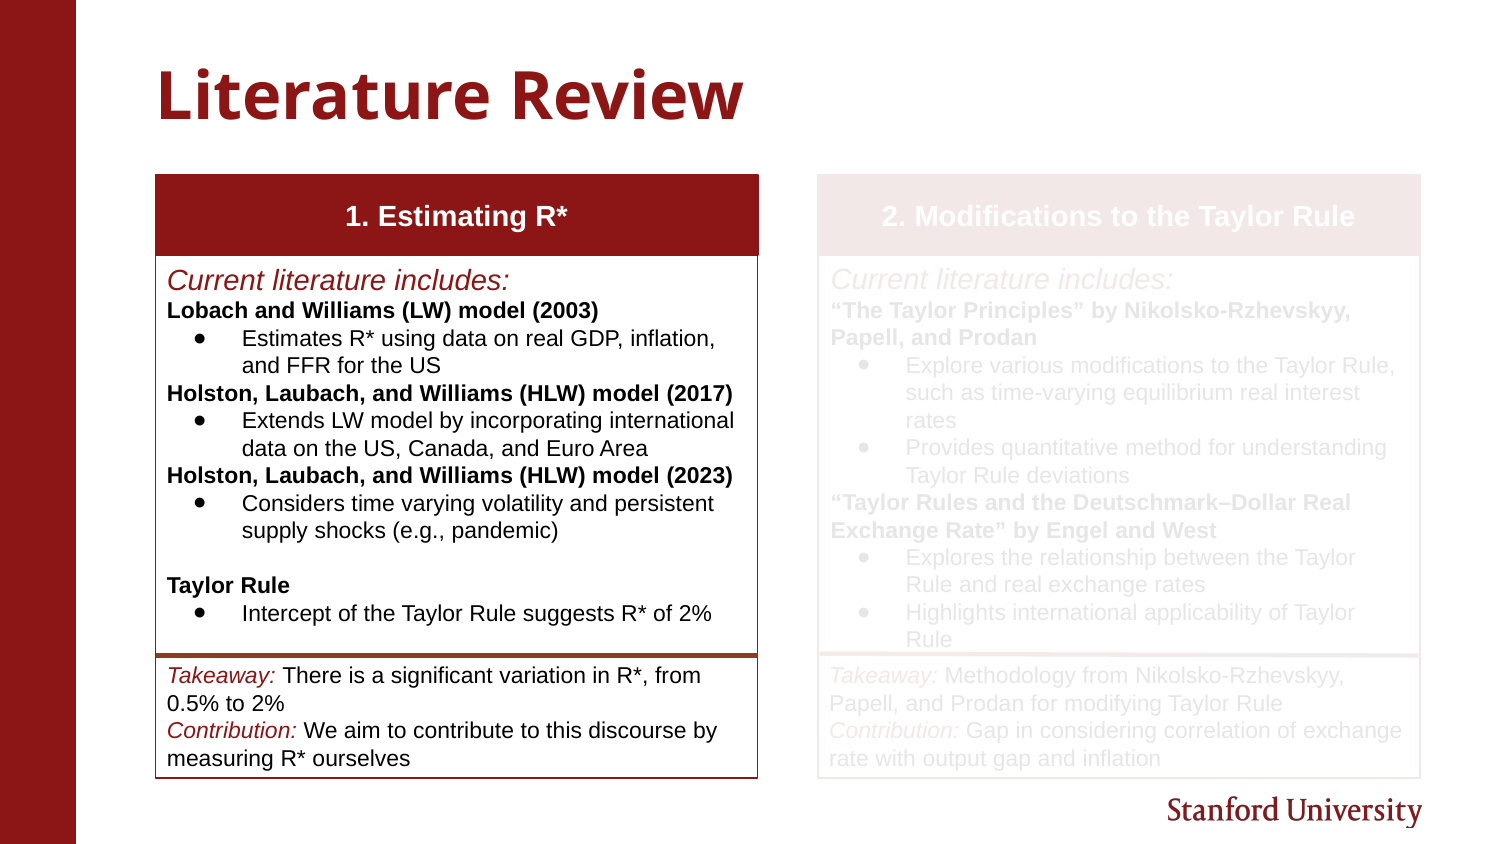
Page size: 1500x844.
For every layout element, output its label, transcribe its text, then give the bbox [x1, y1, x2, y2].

text_box Takeaway: There is a significant variation in R*, from 0.5% to 2% Contribution: We aim to contribute to this discourse by measuring R* ourselves [155, 660, 758, 777]
picture [1168, 796, 1422, 828]
list 1. Estimating R* [155, 175, 758, 252]
text_box Current literature includes: Lobach and Williams (LW) model (2003) Estimates R* using data on real GDP, inflation, and FFR for the US Holston, Laubach, and Williams (HLW) model (2017) Extends LW model by incorporating international data on the US, Canada, and Euro Area Holston, Laubach, and Williams (HLW) model (2023) Considers time varying volatility and persistent supply shocks (e.g., pandemic) Taylor Rule Intercept of the Taylor Rule suggests R* of 2% [155, 255, 758, 655]
title Literature Review [155, 58, 1420, 140]
text_box [808, 162, 1429, 788]
